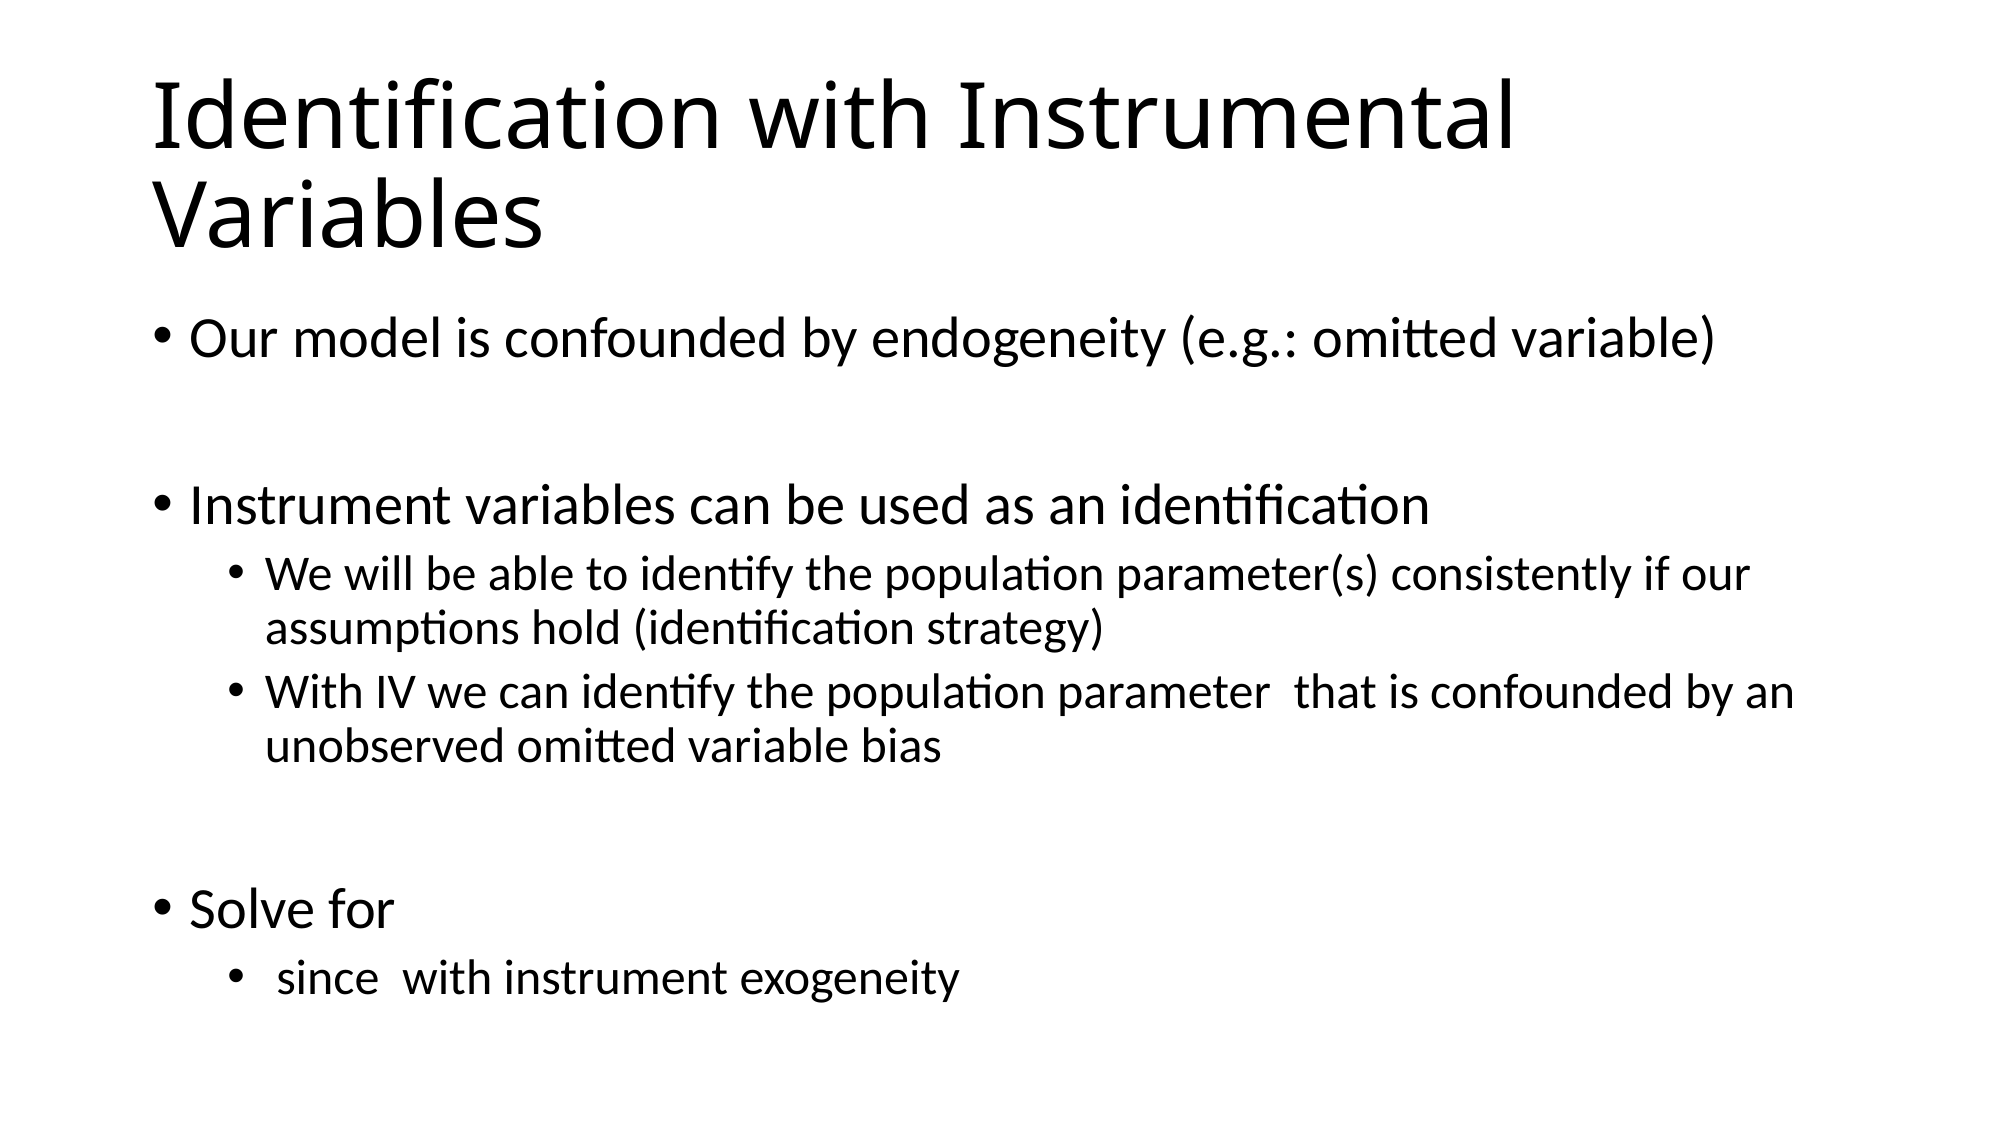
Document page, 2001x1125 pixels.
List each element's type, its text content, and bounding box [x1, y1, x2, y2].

title Identification with Instrumental Variables [137, 59, 1863, 278]
